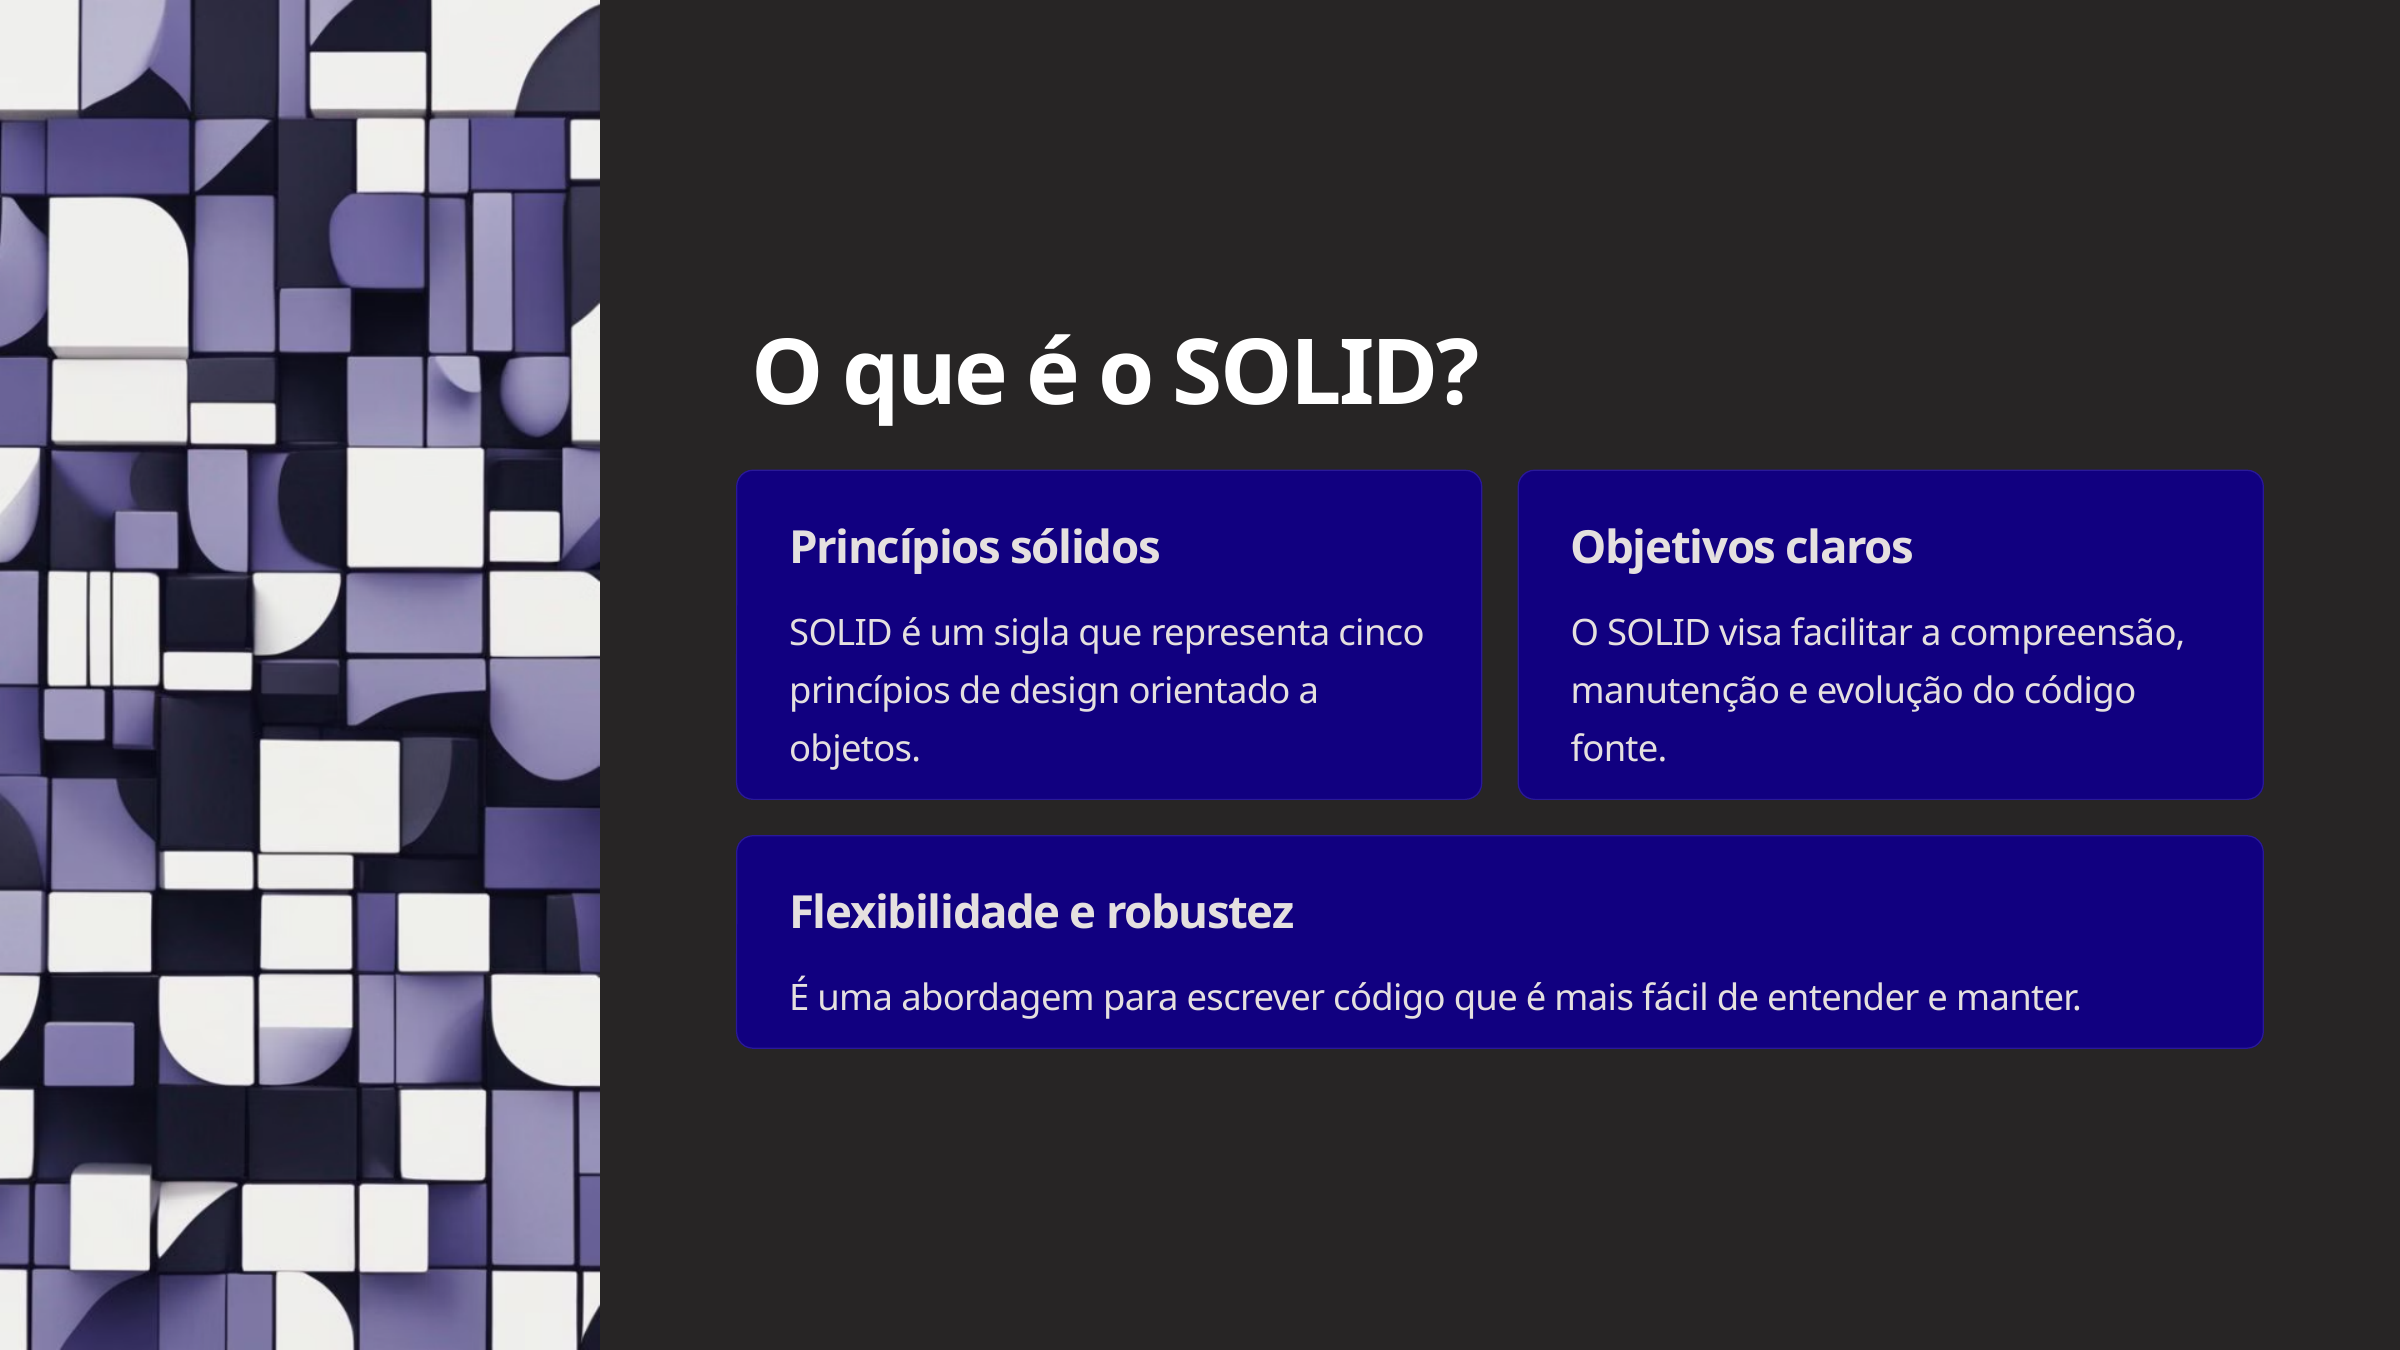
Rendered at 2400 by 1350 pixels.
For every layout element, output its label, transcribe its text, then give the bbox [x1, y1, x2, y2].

text_box O que é o SOLID? [736, 301, 1648, 416]
text_box [1518, 470, 2264, 800]
text_box Princípios sólidos [774, 507, 1230, 565]
picture [0, 0, 600, 1350]
text_box SOLID é um sigla que representa cinco princípios de design orientado a objetos. [774, 586, 1444, 762]
text_box [736, 470, 1482, 800]
text_box [736, 835, 2264, 1049]
text_box Flexibilidade e robustez [774, 873, 1271, 931]
text_box O SOLID visa facilitar a compreensão, manutenção e evolução do código fonte. [1555, 586, 2226, 762]
text_box É uma abordagem para escrever código que é mais fácil de entender e manter. [774, 952, 2226, 1011]
text_box [600, 0, 2400, 1350]
text_box Objetivos claros [1555, 507, 2012, 565]
